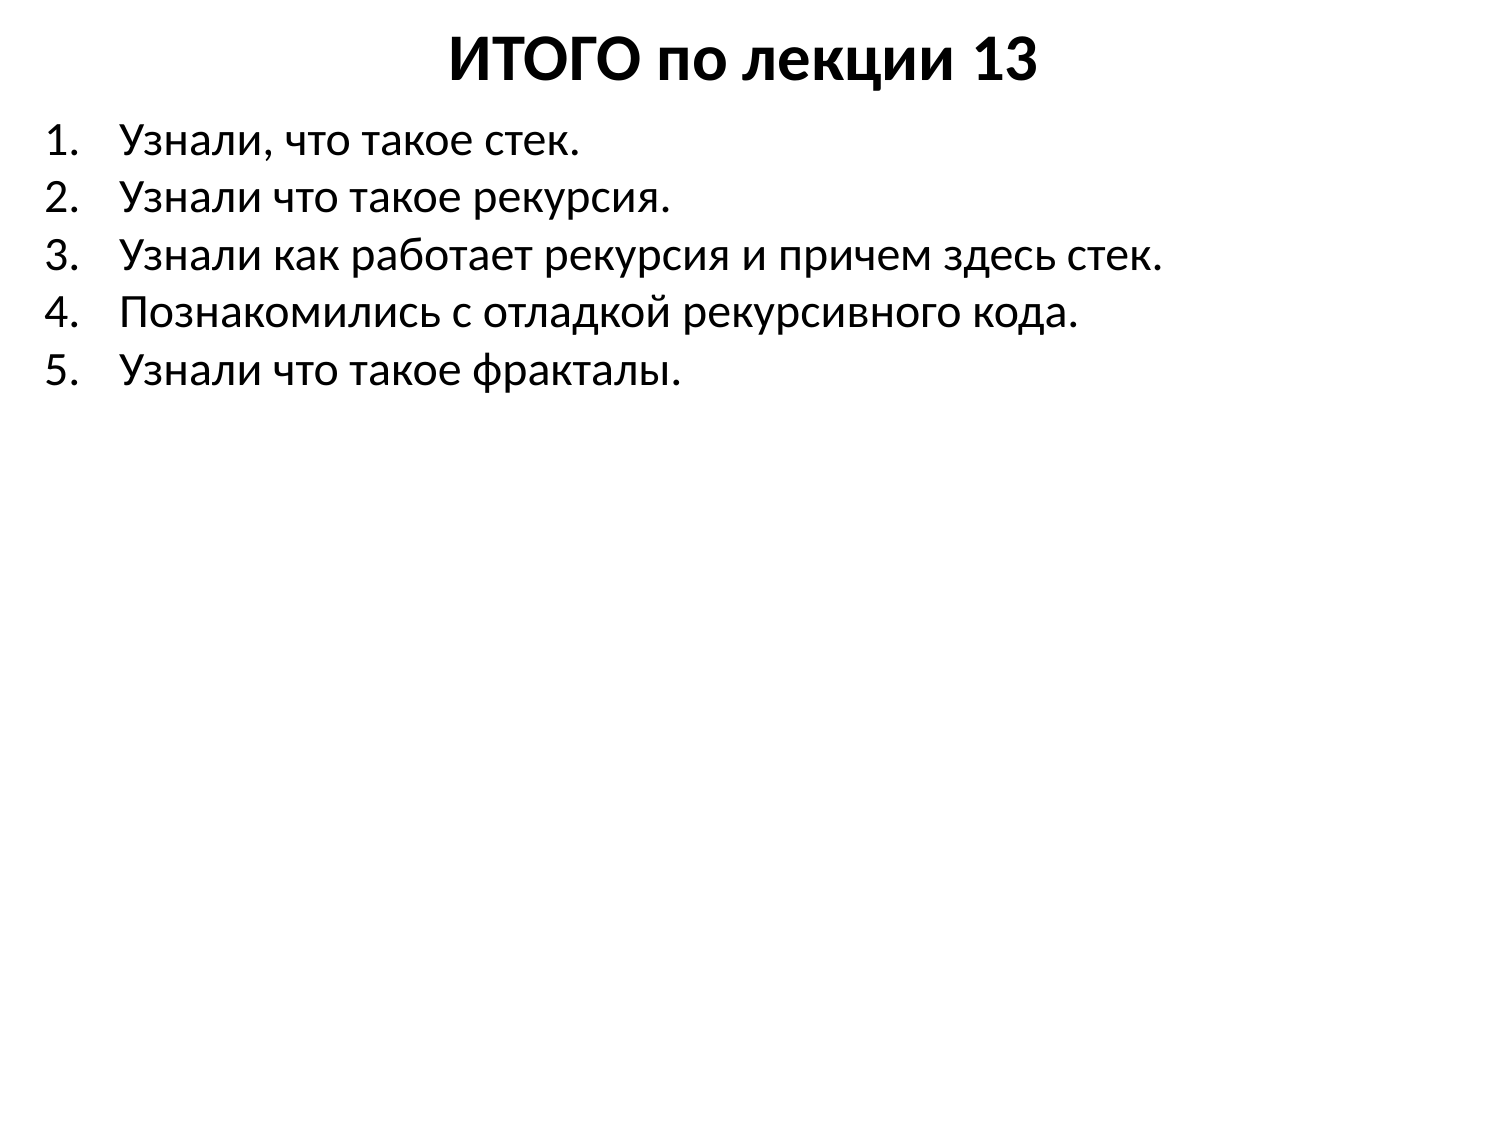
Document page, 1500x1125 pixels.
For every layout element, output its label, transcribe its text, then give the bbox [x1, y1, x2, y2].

title ИТОГО по лекции 13 [29, 19, 1459, 88]
text_box Узнали, что такое стек. Узнали что такое рекурсия. Узнали как работает рекурсия и причем здесь стек. Познакомились с отладкой рекурсивного кода. Узнали что такое фракталы. [29, 100, 1433, 403]
